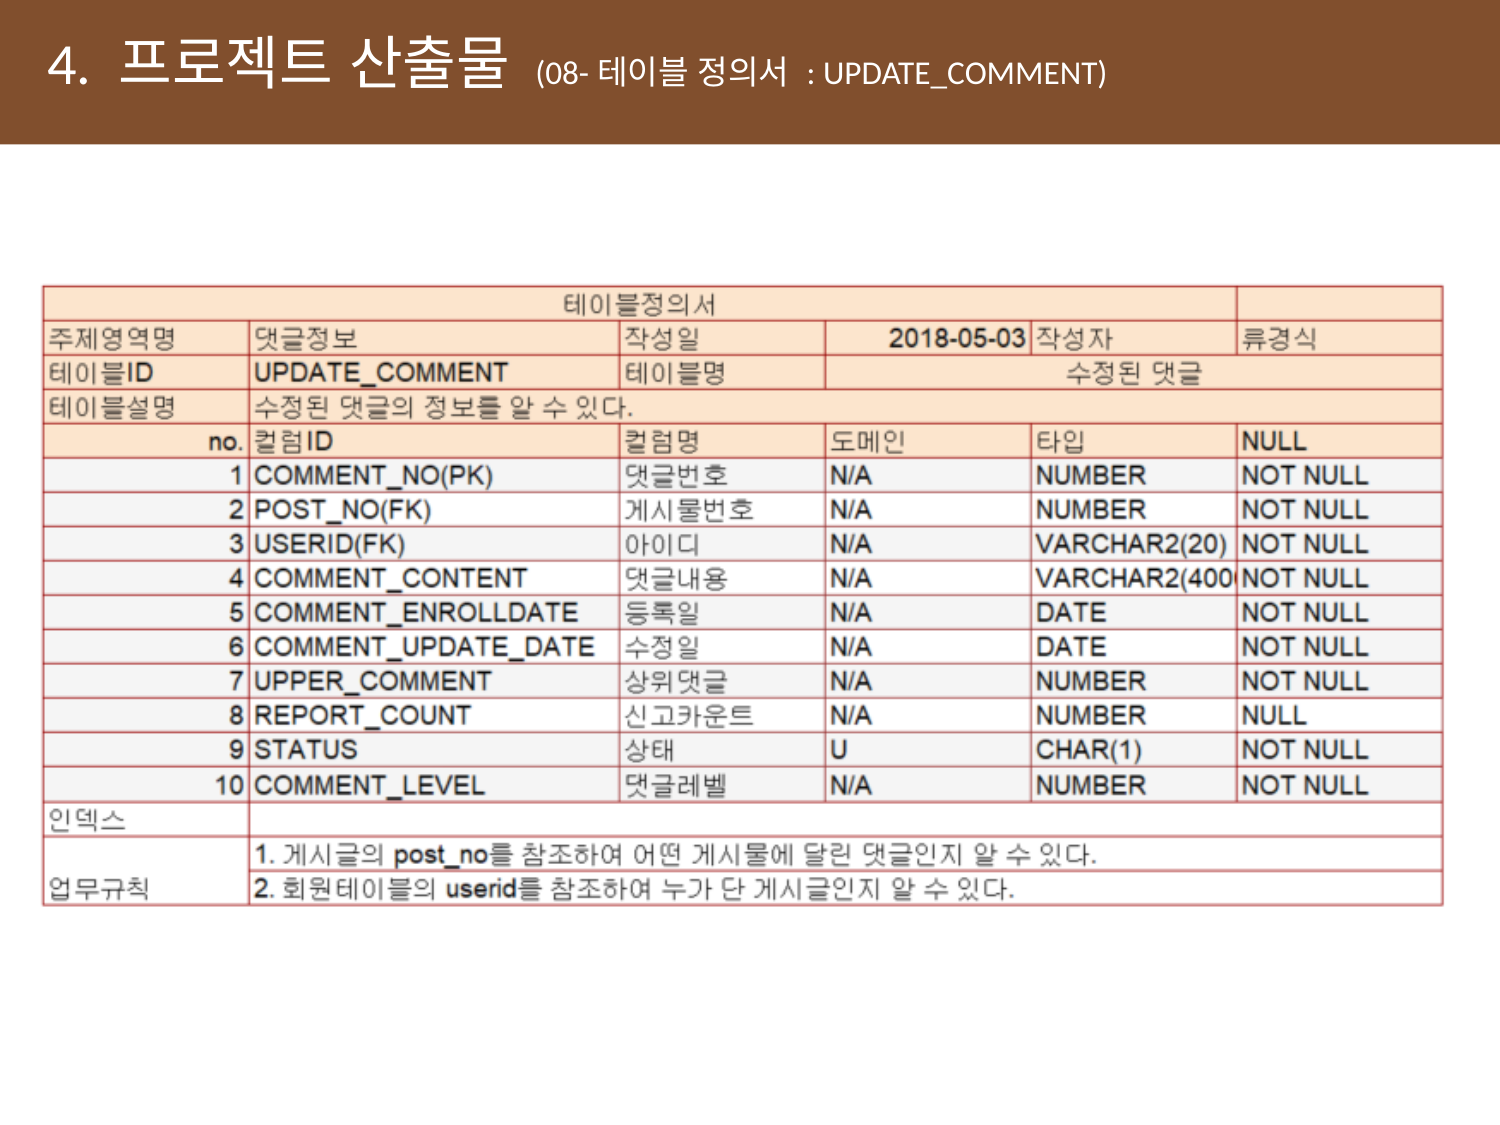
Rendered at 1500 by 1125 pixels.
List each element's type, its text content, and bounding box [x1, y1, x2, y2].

text_box 4. 프로젝트 산출물 (08-테이블 정의서 : UPDATE_COMMENT) [32, 19, 1123, 104]
text_box [0, 0, 1500, 145]
picture [26, 274, 1463, 912]
